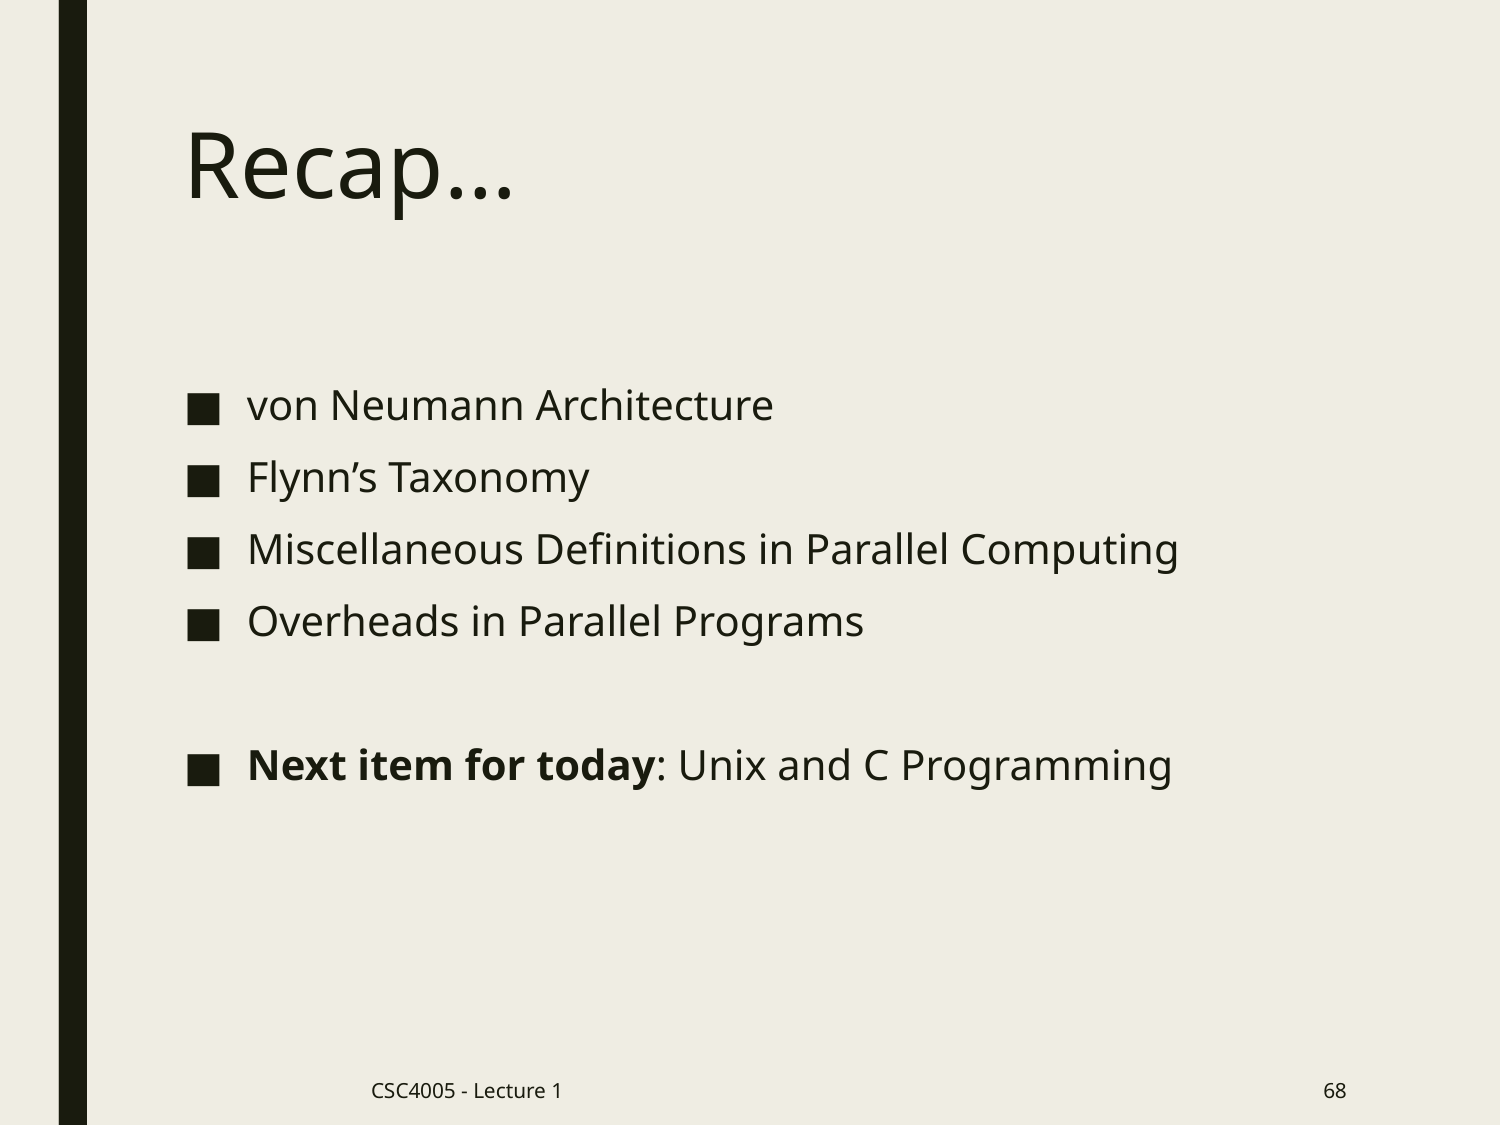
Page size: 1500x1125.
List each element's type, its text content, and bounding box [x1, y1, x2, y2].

list von Neumann Architecture Flynn’s Taxonomy Miscellaneous Definitions in Parallel Computing Overheads in Parallel Programs Next item for today: Unix and C Programming [168, 375, 1412, 963]
slide_number 68 [1165, 1058, 1362, 1125]
title Recap… [168, 112, 1351, 357]
footer CSC4005 - Lecture 1 [355, 1058, 1129, 1125]
